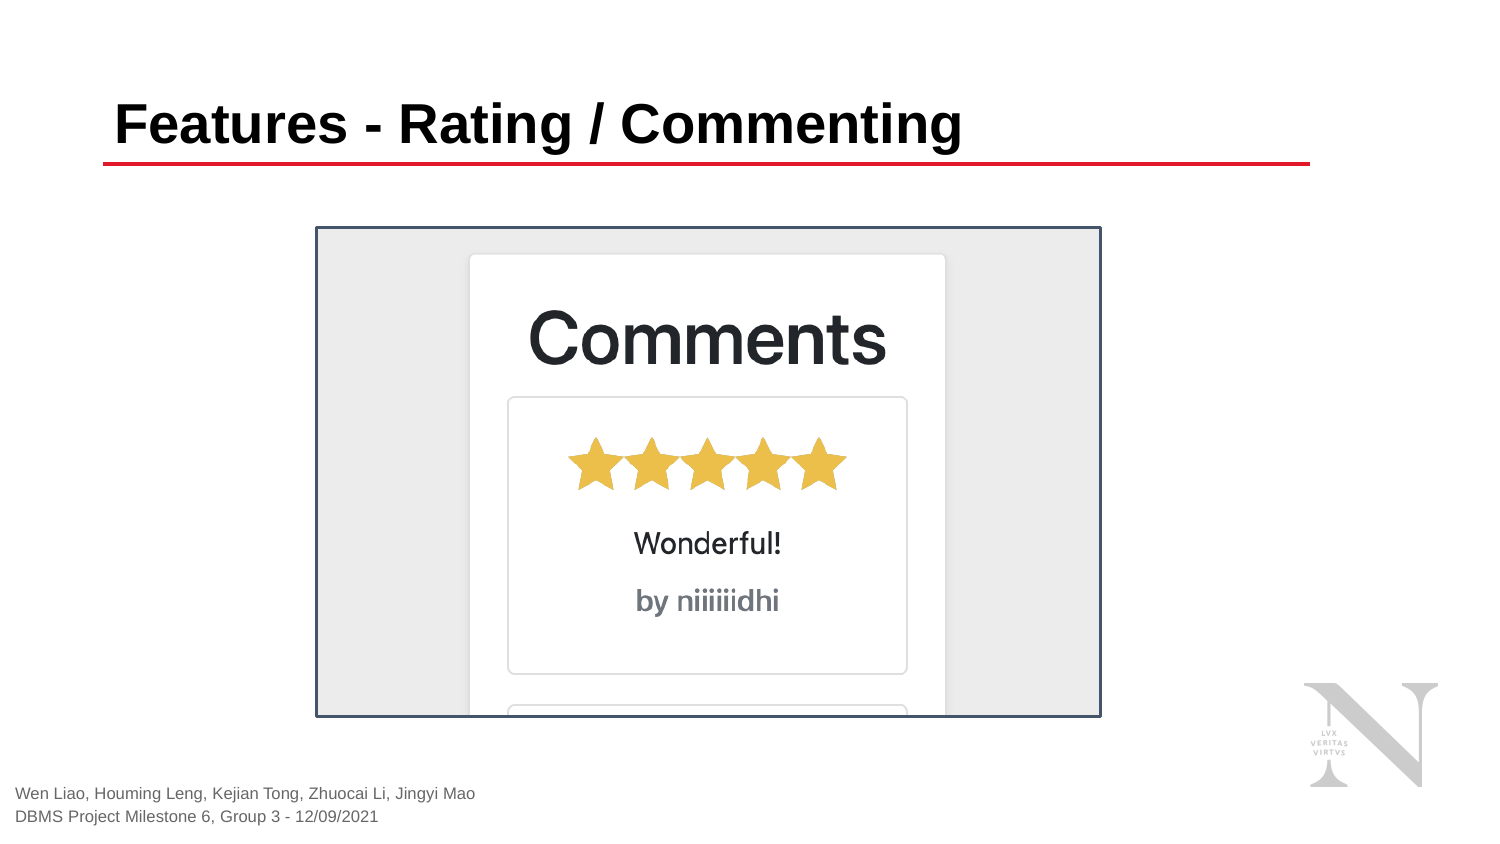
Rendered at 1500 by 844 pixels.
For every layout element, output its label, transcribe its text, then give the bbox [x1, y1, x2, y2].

text_box Wen Liao, Houming Leng, Kejian Tong, Zhuocai Li, Jingyi Mao DBMS Project Milestone 6, Group 3 - 12/09/2021 [0, 764, 493, 841]
picture [317, 228, 1100, 716]
title Features - Rating / Commenting [103, 69, 1314, 164]
